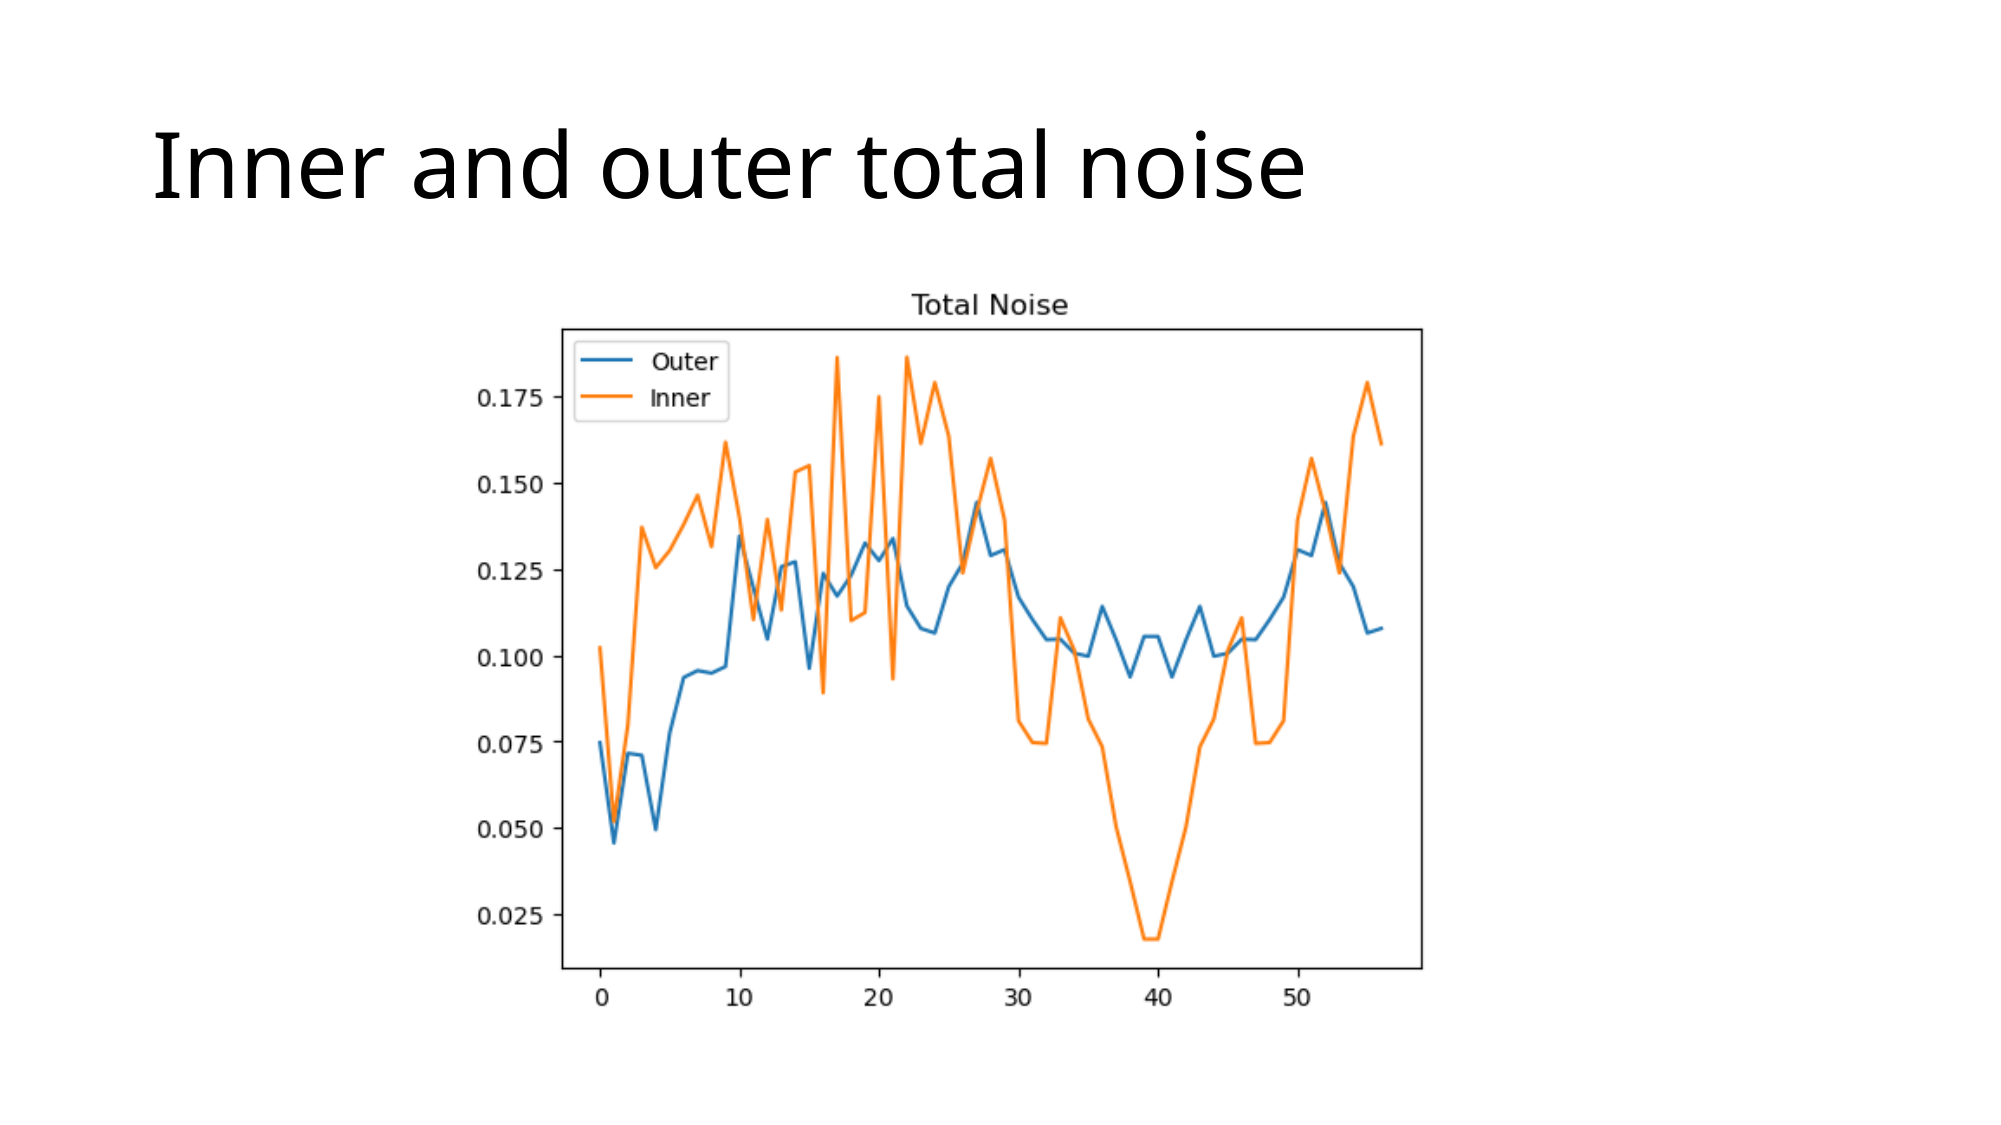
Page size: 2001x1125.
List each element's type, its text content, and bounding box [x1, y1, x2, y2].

title Inner and outer total noise [137, 59, 1863, 278]
picture [457, 277, 1437, 1028]
